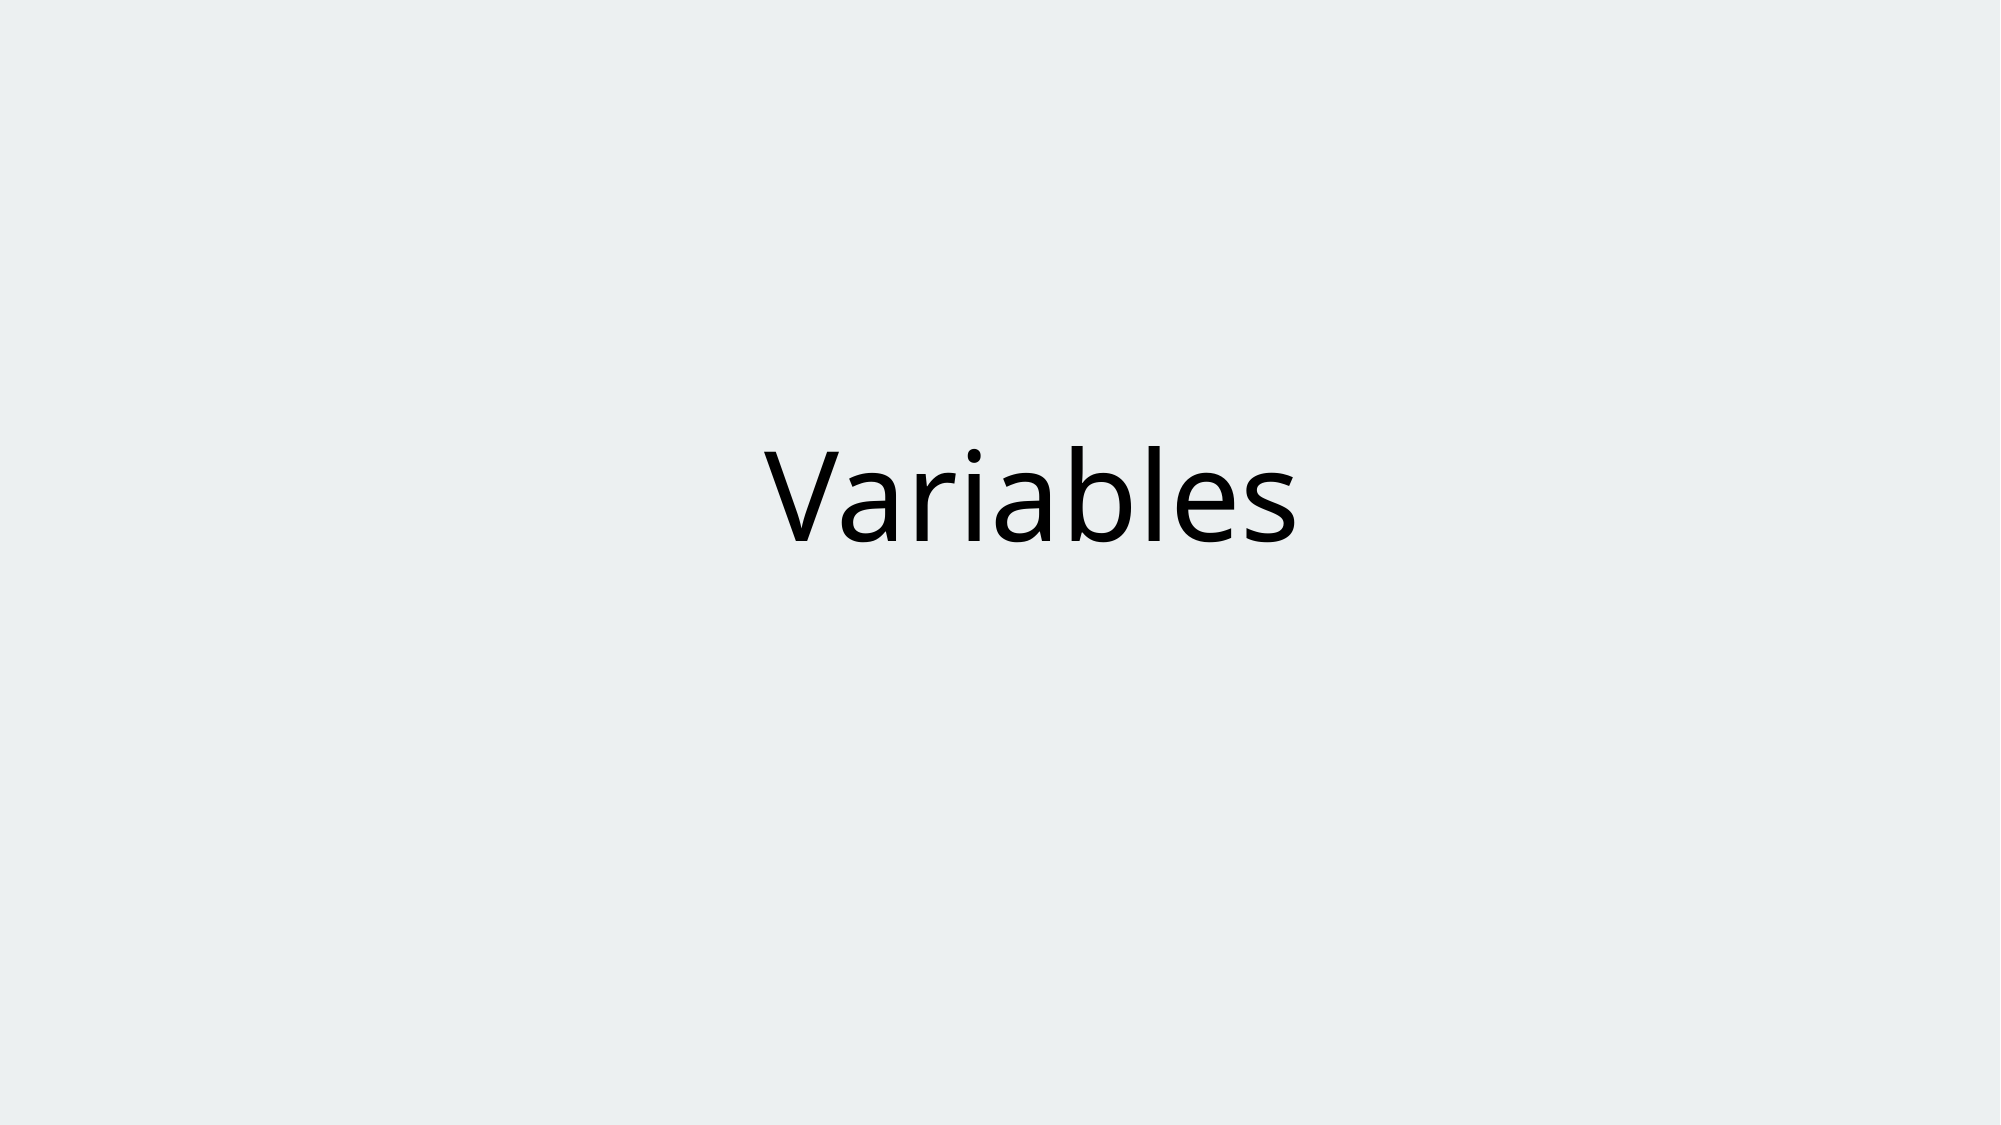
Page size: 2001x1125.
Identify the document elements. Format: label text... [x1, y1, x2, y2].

title Variables [249, 184, 1816, 576]
